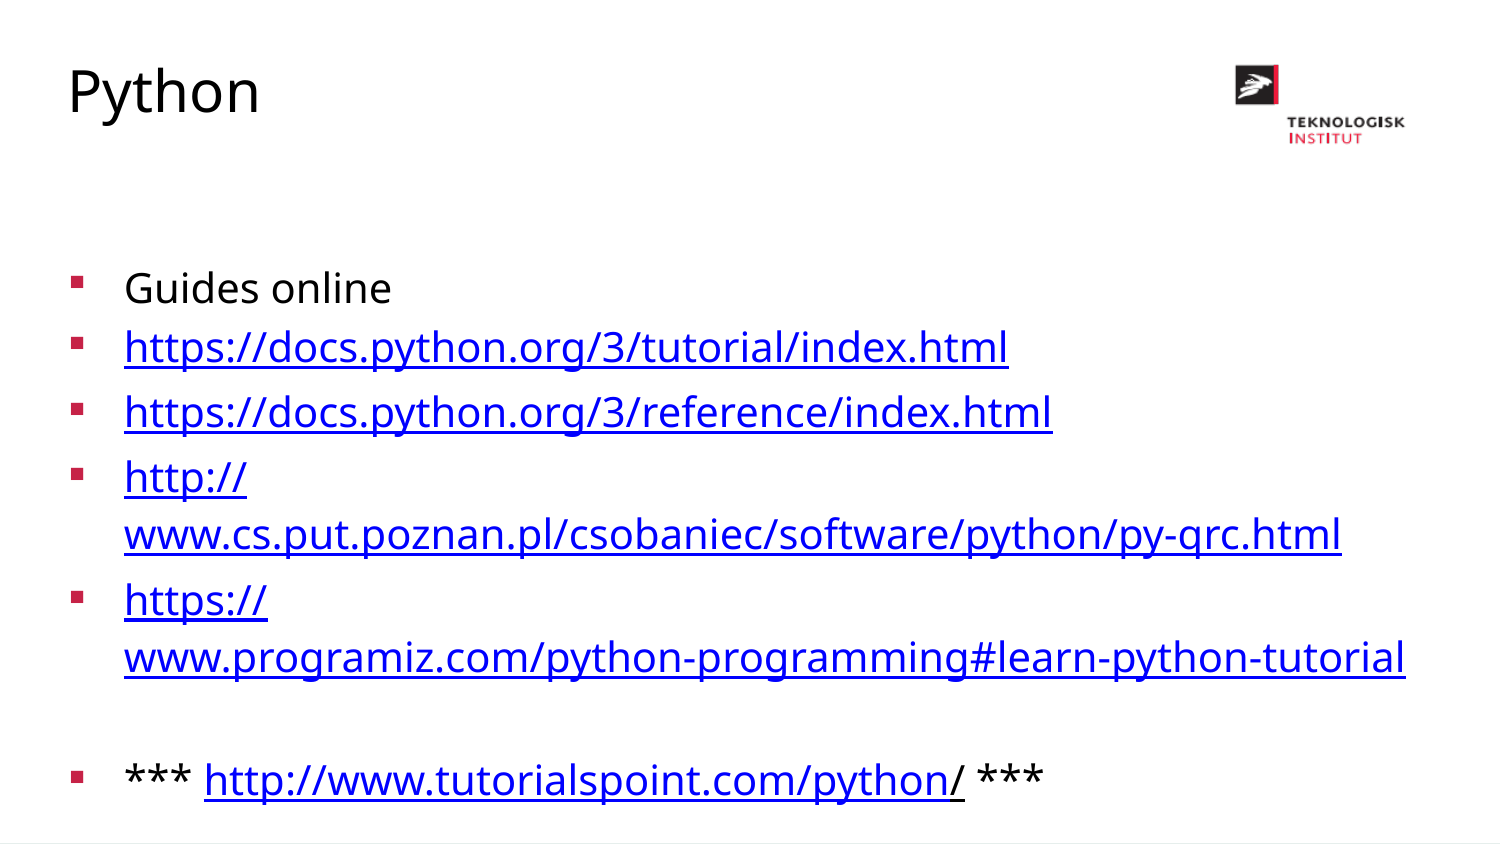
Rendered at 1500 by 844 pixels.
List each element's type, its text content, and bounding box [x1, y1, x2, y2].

list Python [46, 33, 1063, 185]
list Guides online https://docs.python.org/3/tutorial/index.html https://docs.python.org/3/reference/index.html http://www.cs.put.poznan.pl/csobaniec/software/python/py-qrc.html https://www.programiz.com/python-programming#learn-python-tutorial *** http://www.tutorialspoint.com/python/ *** [46, 183, 1447, 844]
